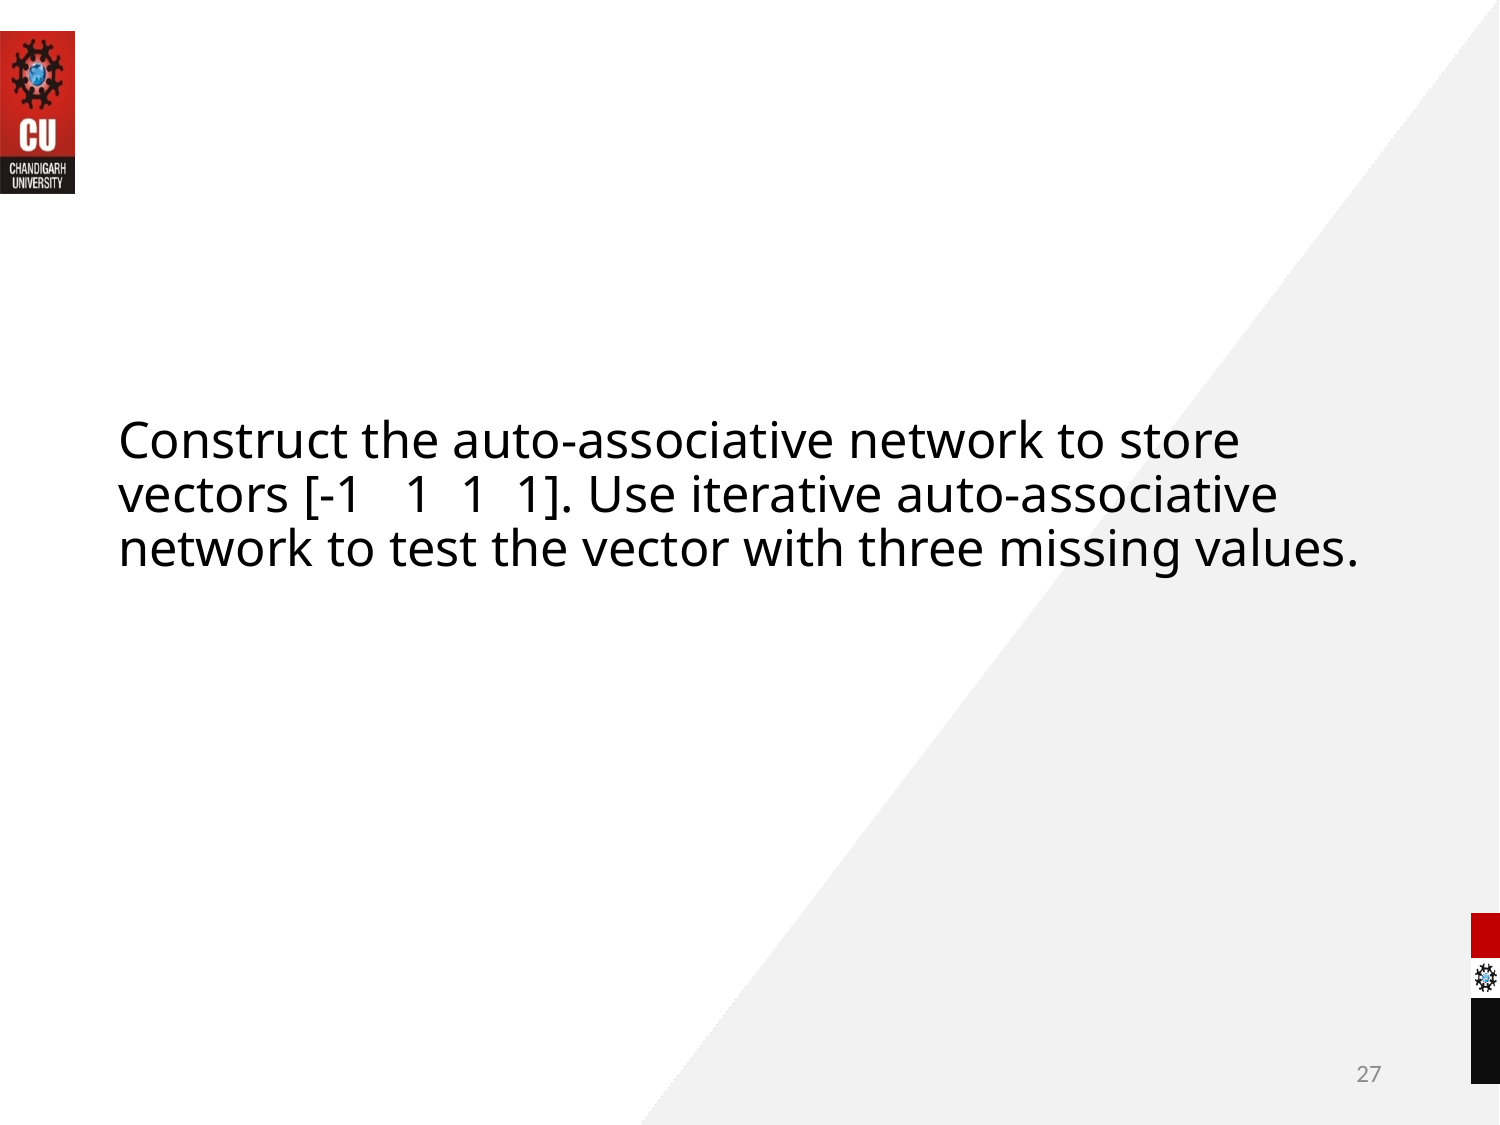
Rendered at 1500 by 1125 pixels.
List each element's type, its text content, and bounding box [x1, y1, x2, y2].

title Construct the auto-associative network to store vectors [-1 1 1 1]. Use iterative auto-associative network to test the vector with three missing values. [103, 387, 1397, 605]
slide_number 27 [1059, 1042, 1397, 1103]
picture [0, 0, 1500, 1125]
